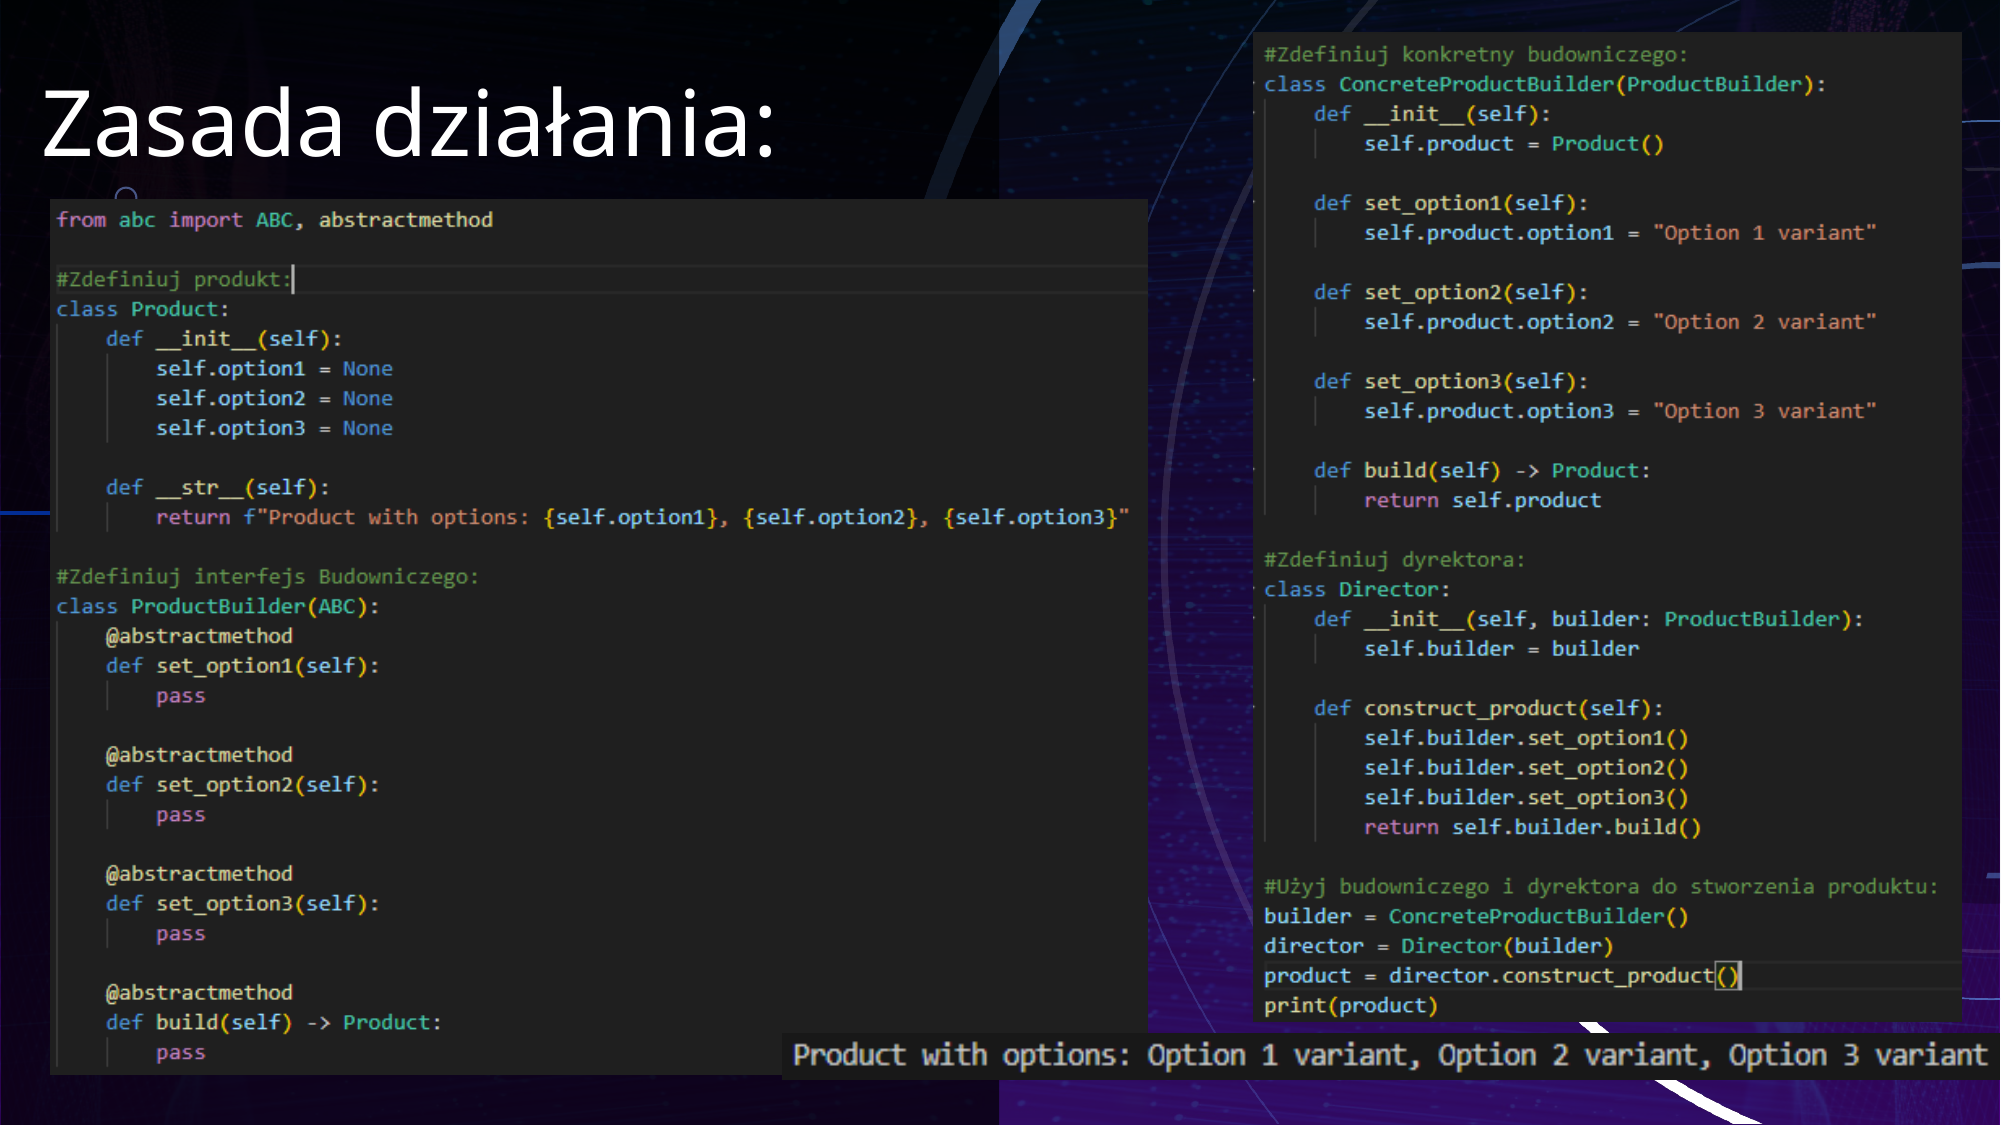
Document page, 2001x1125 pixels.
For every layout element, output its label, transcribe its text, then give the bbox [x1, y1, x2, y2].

title Zasada działania: [26, 32, 1253, 184]
picture [50, 0, 2001, 1124]
